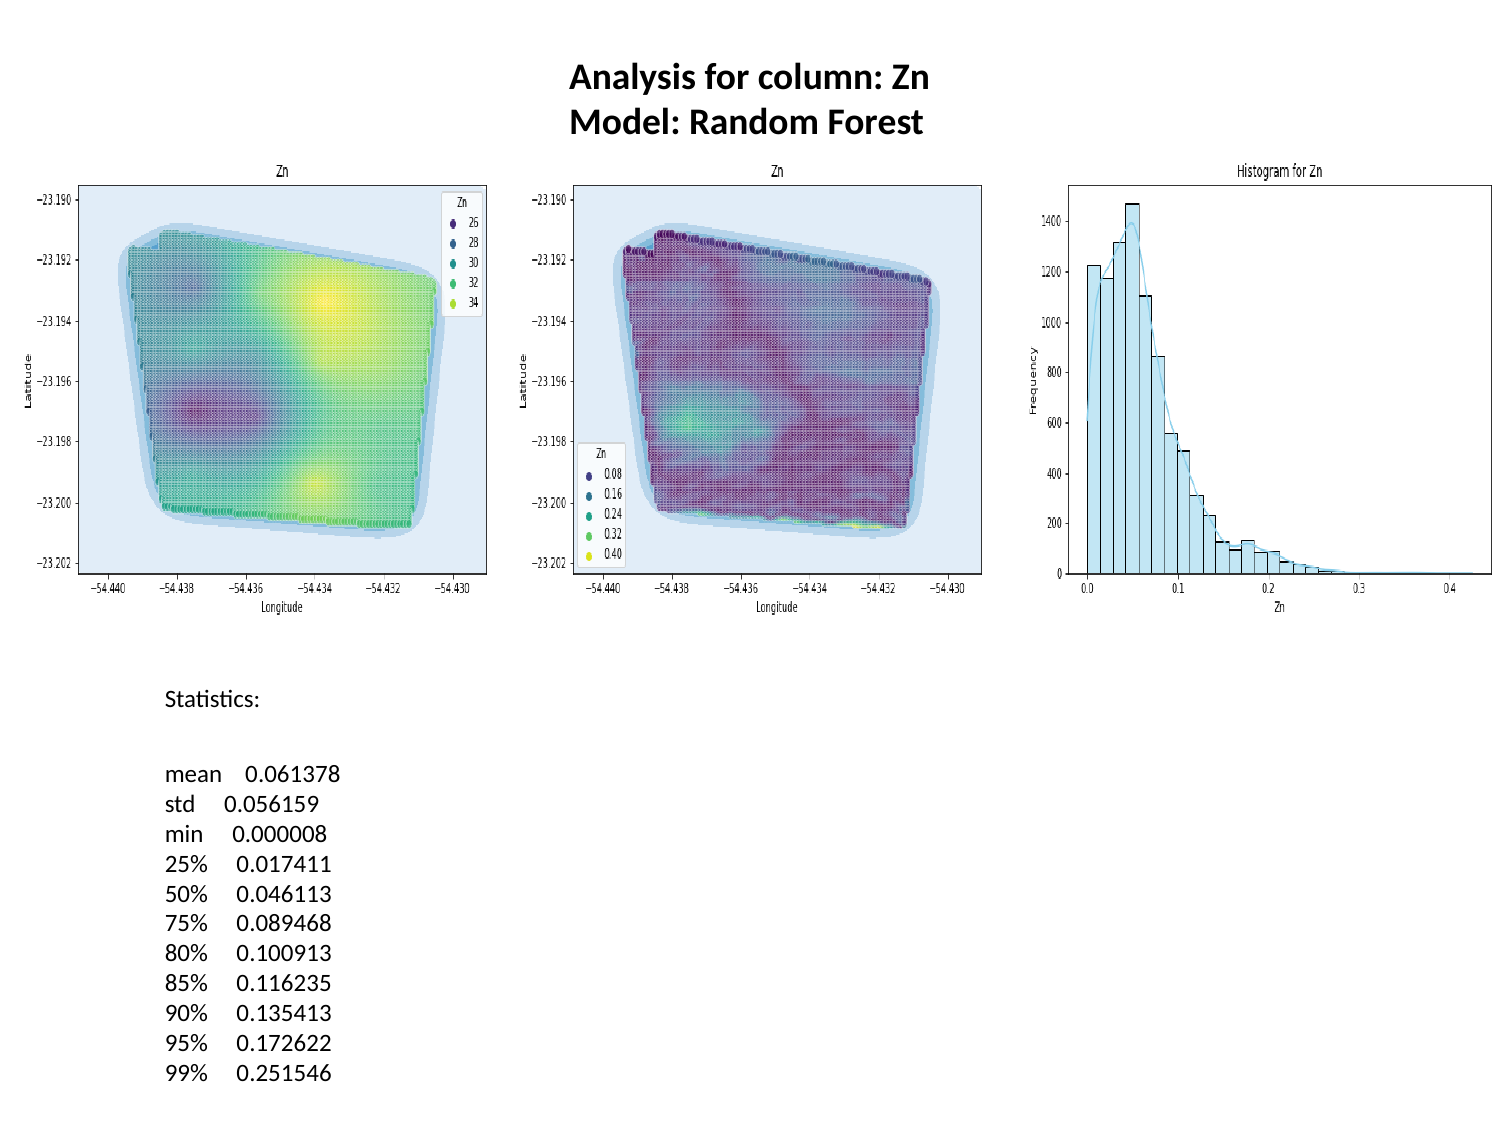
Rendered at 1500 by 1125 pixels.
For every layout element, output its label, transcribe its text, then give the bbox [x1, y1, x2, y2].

picture [509, 149, 991, 631]
text_box Analysis for column: Zn Model: Random Forest [554, 0, 946, 148]
picture [14, 149, 496, 631]
text_box Statistics: mean 0.061378 std 0.056159 min 0.000008 25% 0.017411 50% 0.046113 75% 0.089468 80% 0.100913 85% 0.116235 90% 0.135413 95% 0.172622 99% 0.251546 [149, 674, 1500, 1094]
picture [1019, 149, 1500, 631]
